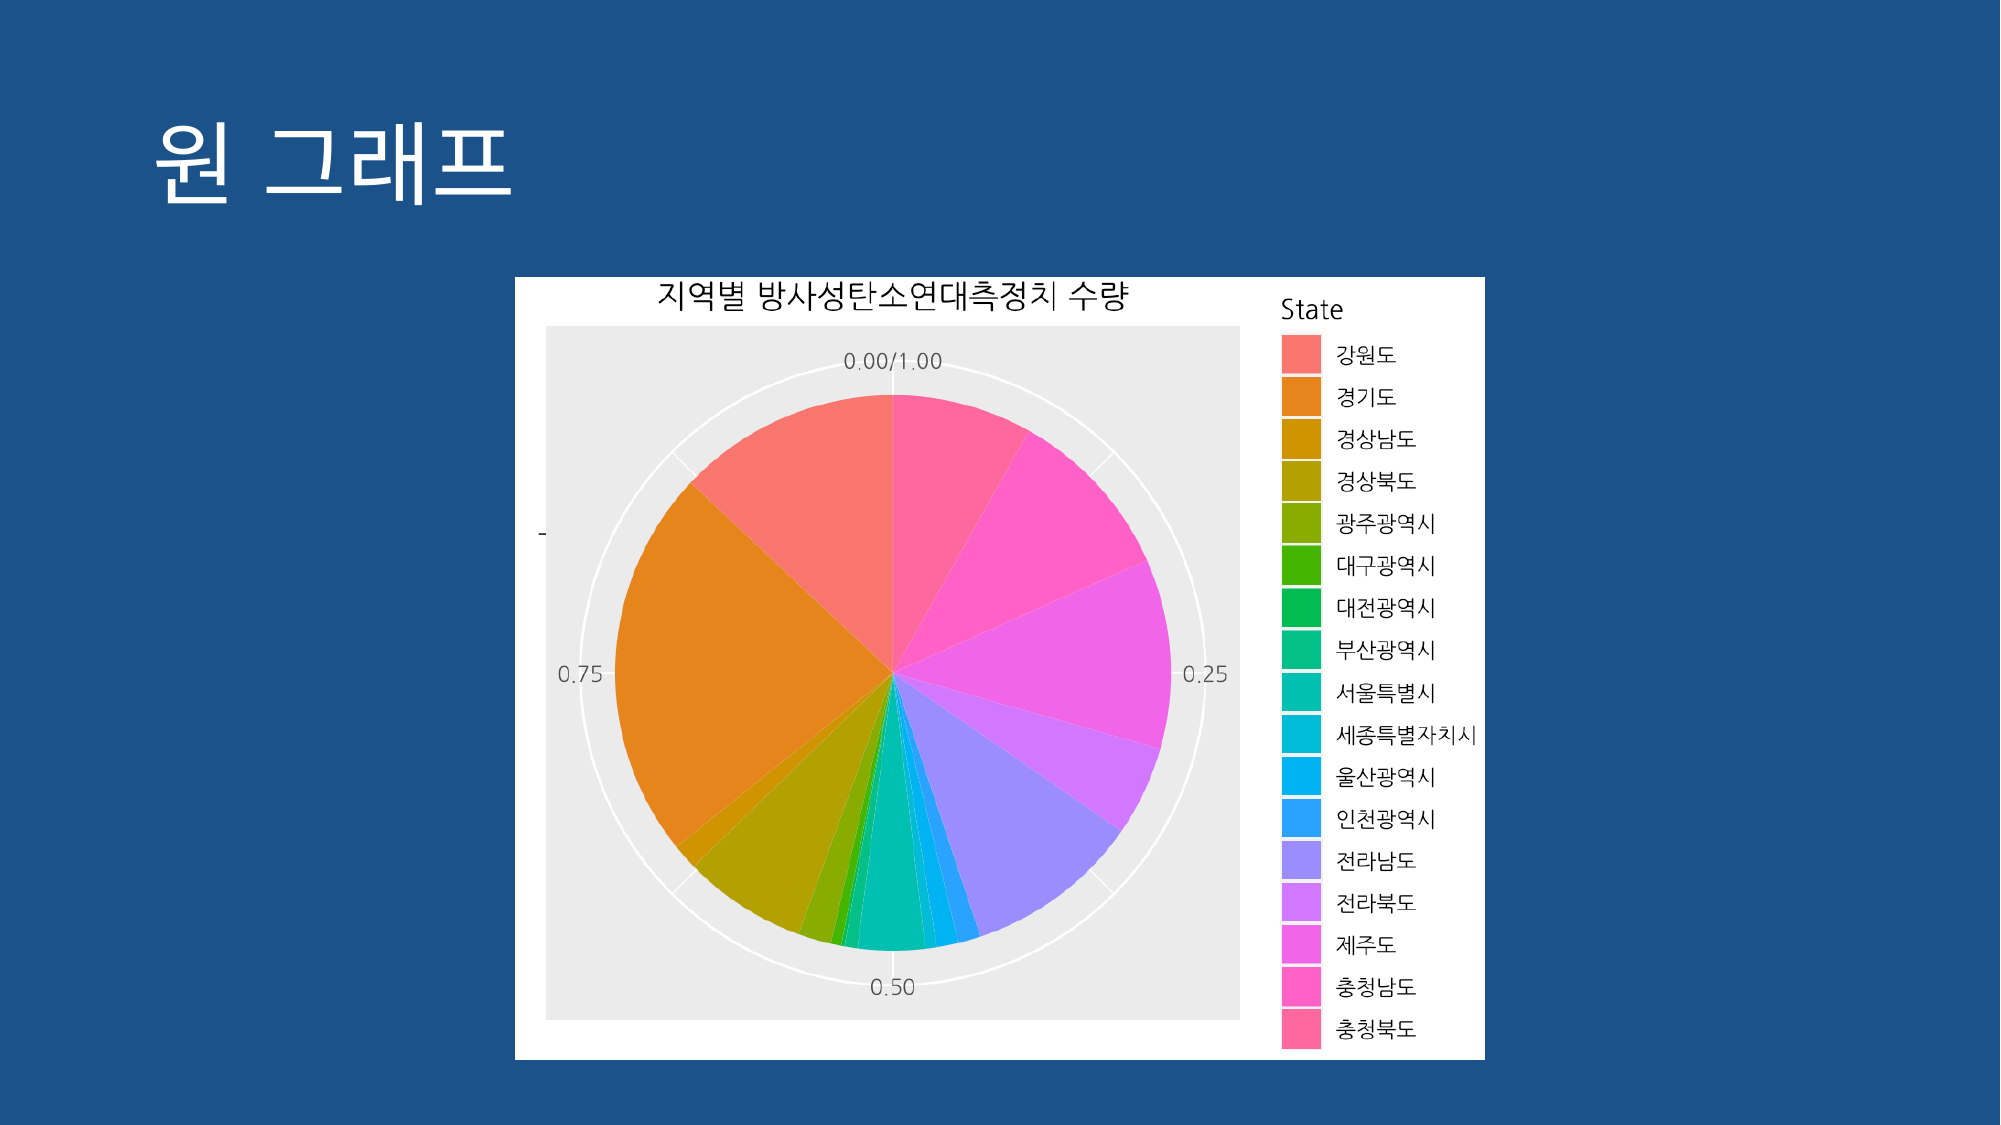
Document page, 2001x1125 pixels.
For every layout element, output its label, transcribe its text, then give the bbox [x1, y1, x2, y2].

picture [515, 277, 1485, 1060]
title 원 그래프 [137, 59, 1863, 278]
